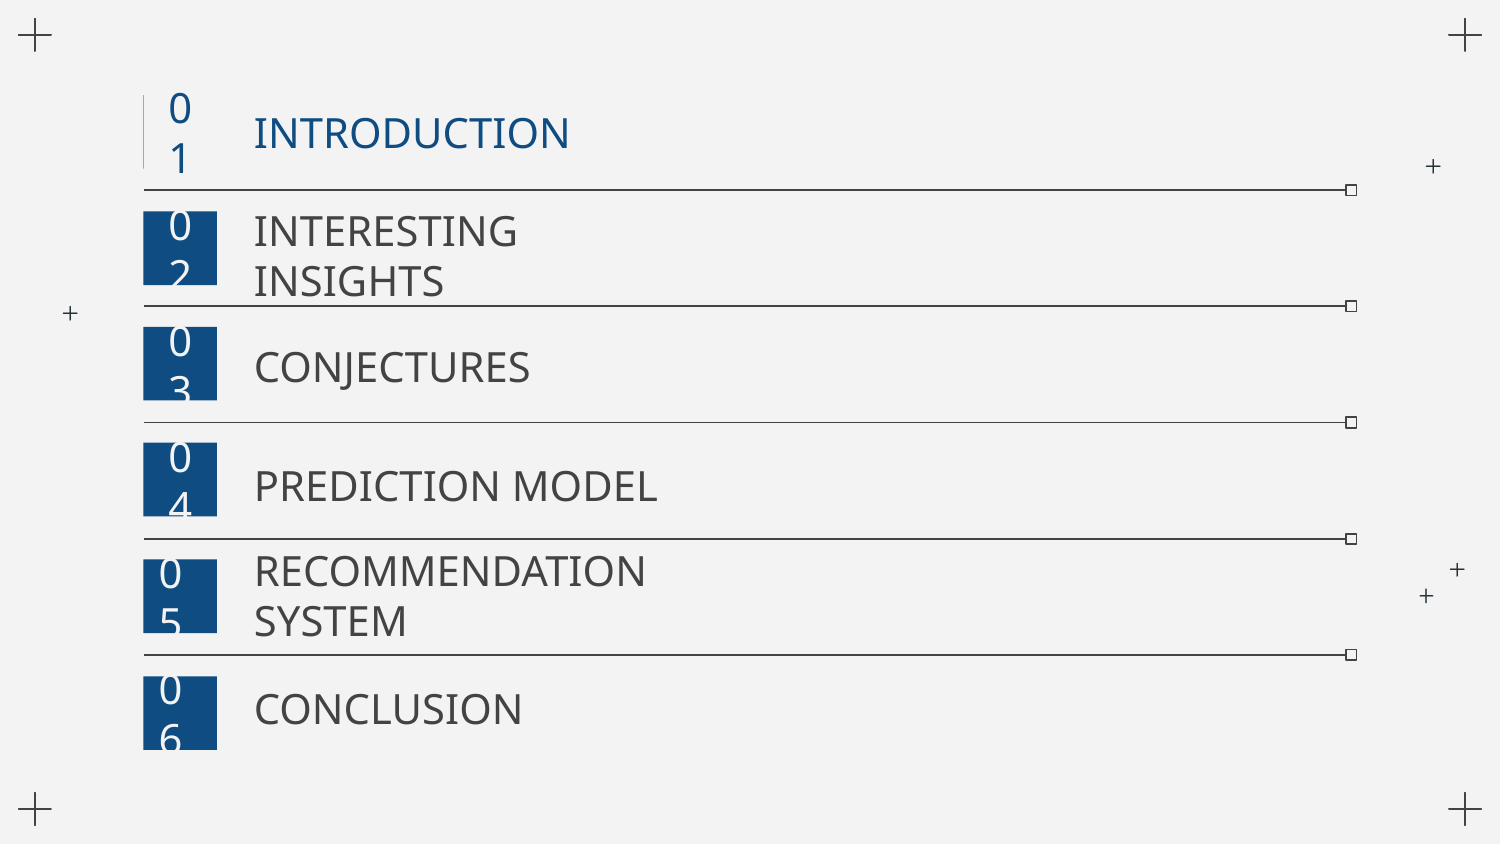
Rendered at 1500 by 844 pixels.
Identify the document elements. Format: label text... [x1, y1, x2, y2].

title 04 [143, 443, 218, 518]
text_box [143, 184, 1357, 196]
title 05 [143, 559, 218, 634]
title 02 [143, 211, 218, 286]
title INTERESTING INSIGHTS [239, 225, 719, 285]
picture [48, 285, 91, 351]
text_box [143, 533, 1357, 545]
picture [1411, 543, 1476, 628]
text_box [143, 416, 1357, 429]
picture [1411, 138, 1454, 204]
title CONJECTURES [239, 336, 719, 396]
title 06 [143, 675, 218, 751]
title 03 [143, 327, 218, 402]
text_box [143, 649, 1357, 661]
title PREDICTION MODEL [239, 455, 719, 514]
title CONCLUSION [239, 678, 719, 737]
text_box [143, 300, 1357, 312]
title INTRODUCTION [239, 102, 719, 162]
title 01 [143, 94, 218, 170]
title RECOMMENDATION SYSTEM [239, 565, 719, 625]
